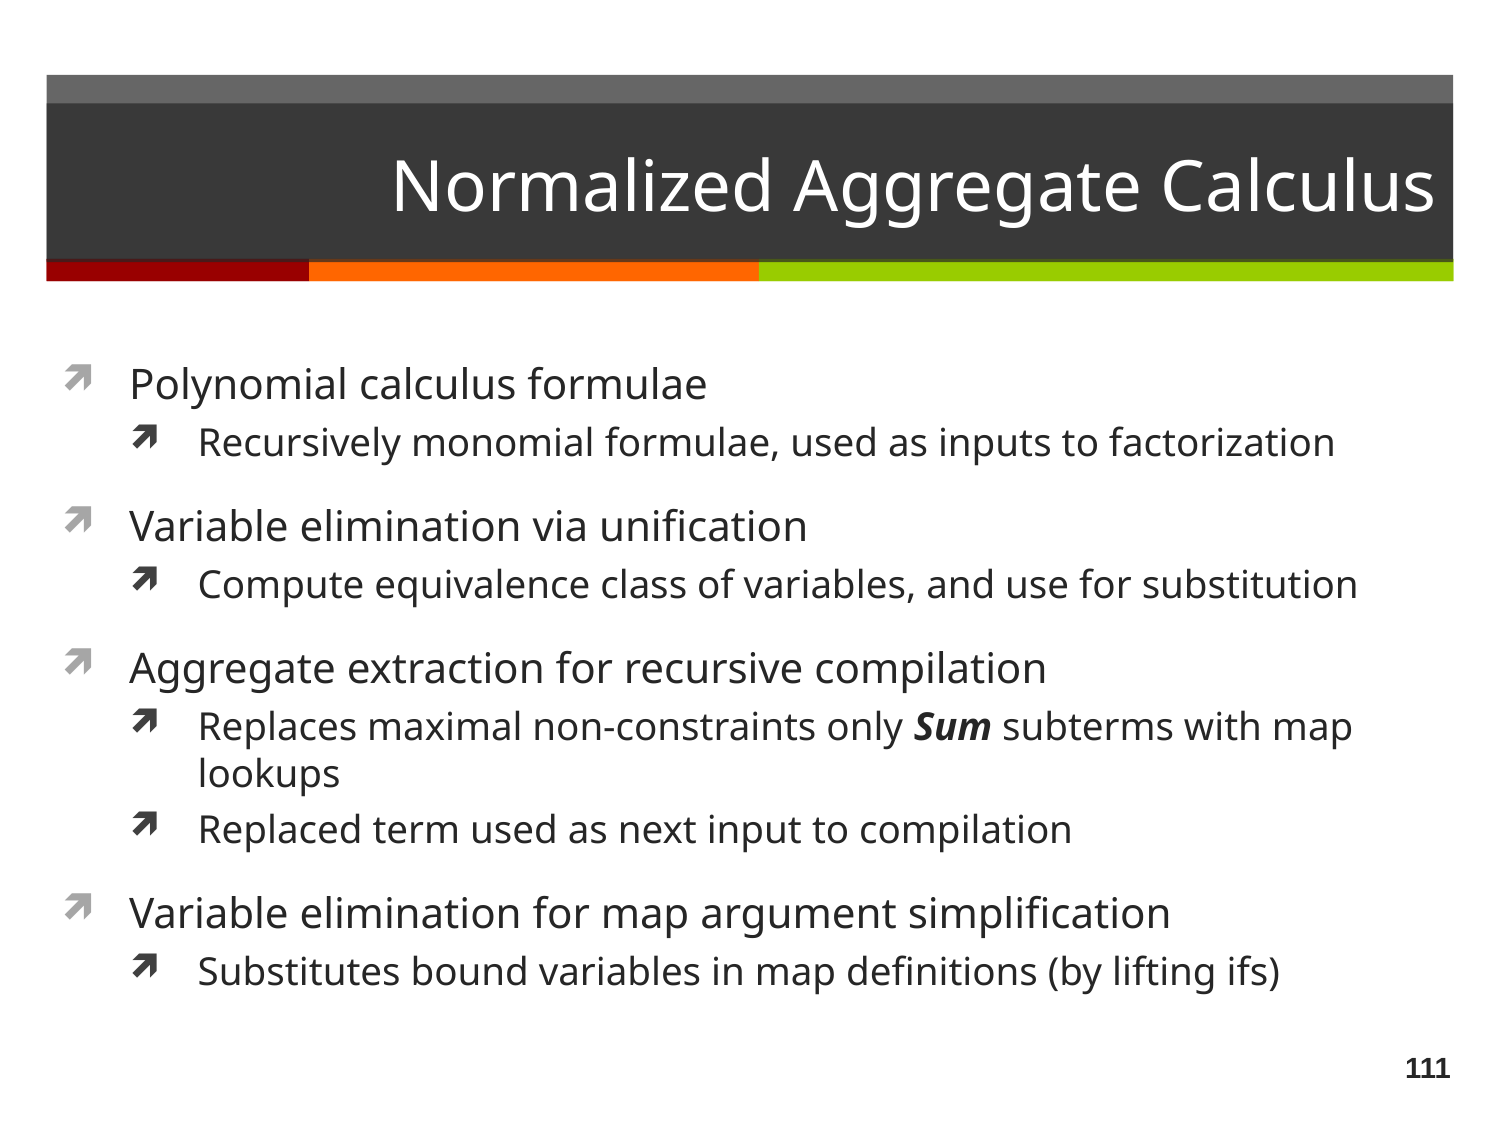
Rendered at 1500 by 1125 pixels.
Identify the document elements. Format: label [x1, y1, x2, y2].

title [46, 103, 1454, 263]
list [46, 349, 1454, 1009]
